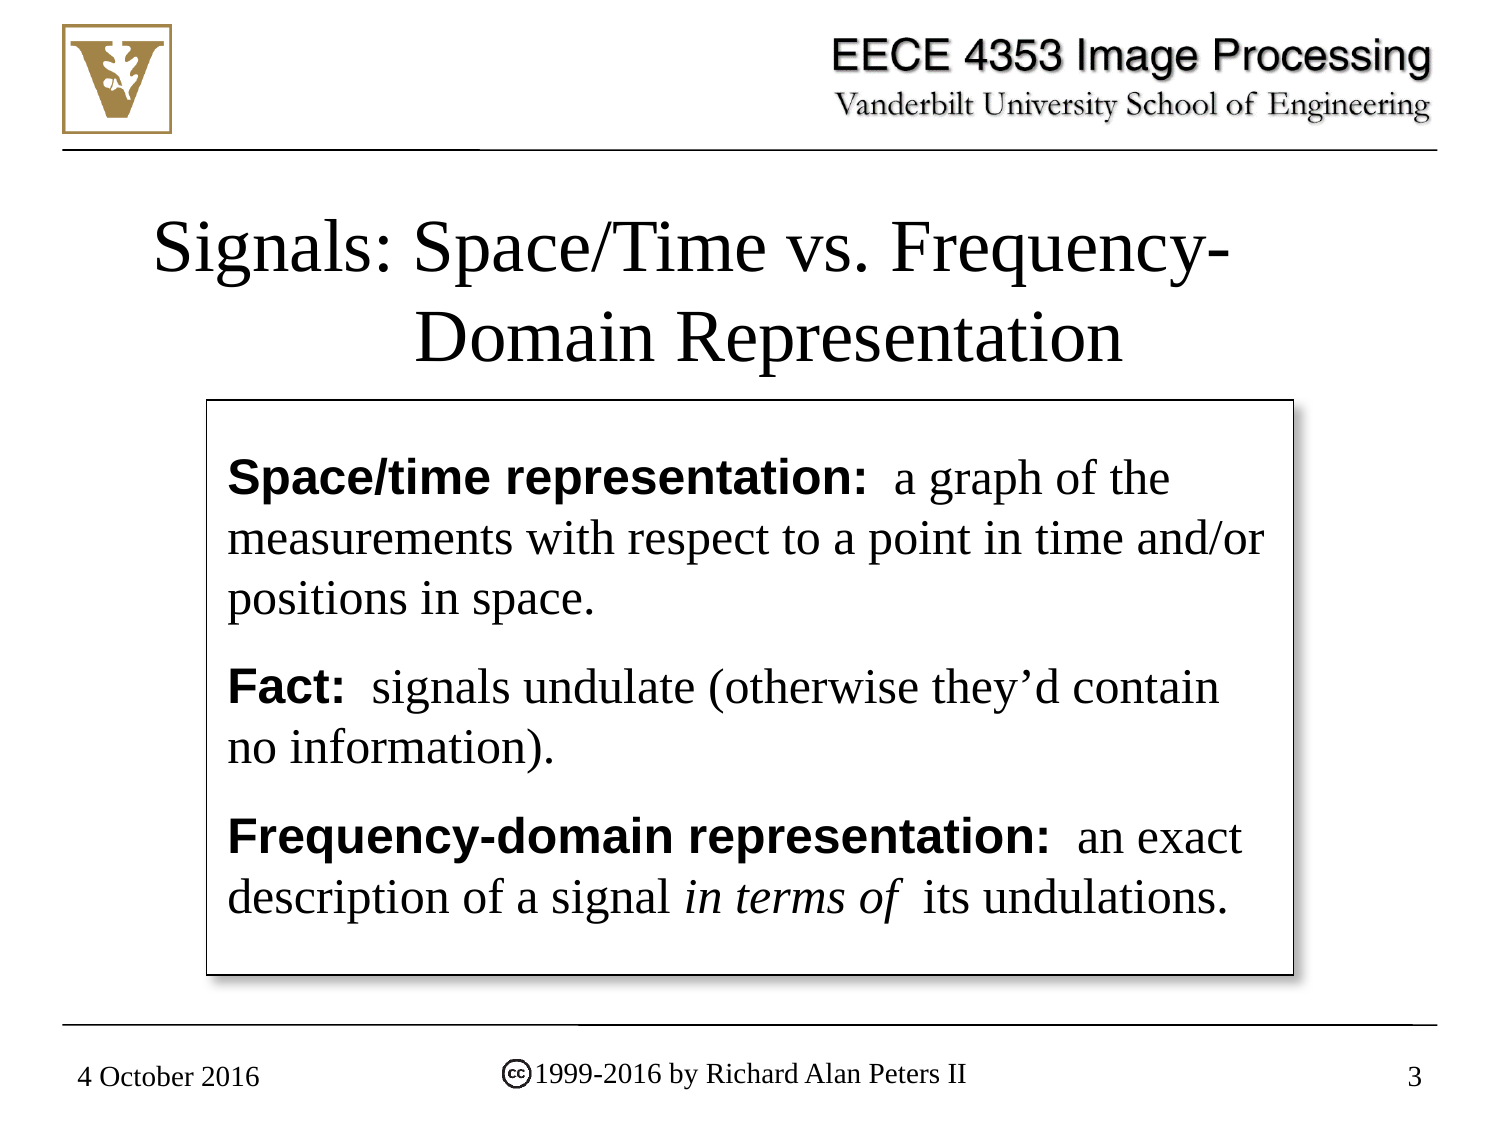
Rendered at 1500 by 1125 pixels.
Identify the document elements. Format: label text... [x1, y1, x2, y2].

footer 1999-2016 by Richard Alan Peters II [500, 1034, 1002, 1110]
picture [826, 25, 1436, 133]
title Signals: Space/Time vs. Frequency-Domain Representation [137, 184, 1288, 388]
picture [62, 24, 172, 134]
text_box Fact: signals undulate (otherwise they’d contain no information). [212, 646, 1288, 782]
text_box Frequency-domain representation: an exact description of a signal in terms of its undulations. [212, 795, 1288, 931]
slide_number 3 [1125, 1037, 1438, 1113]
text_box [206, 399, 1294, 975]
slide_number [62, 1037, 375, 1113]
text_box Space/time representation: a graph of the measurements with respect to a point in time and/or positions in space. [212, 437, 1288, 633]
